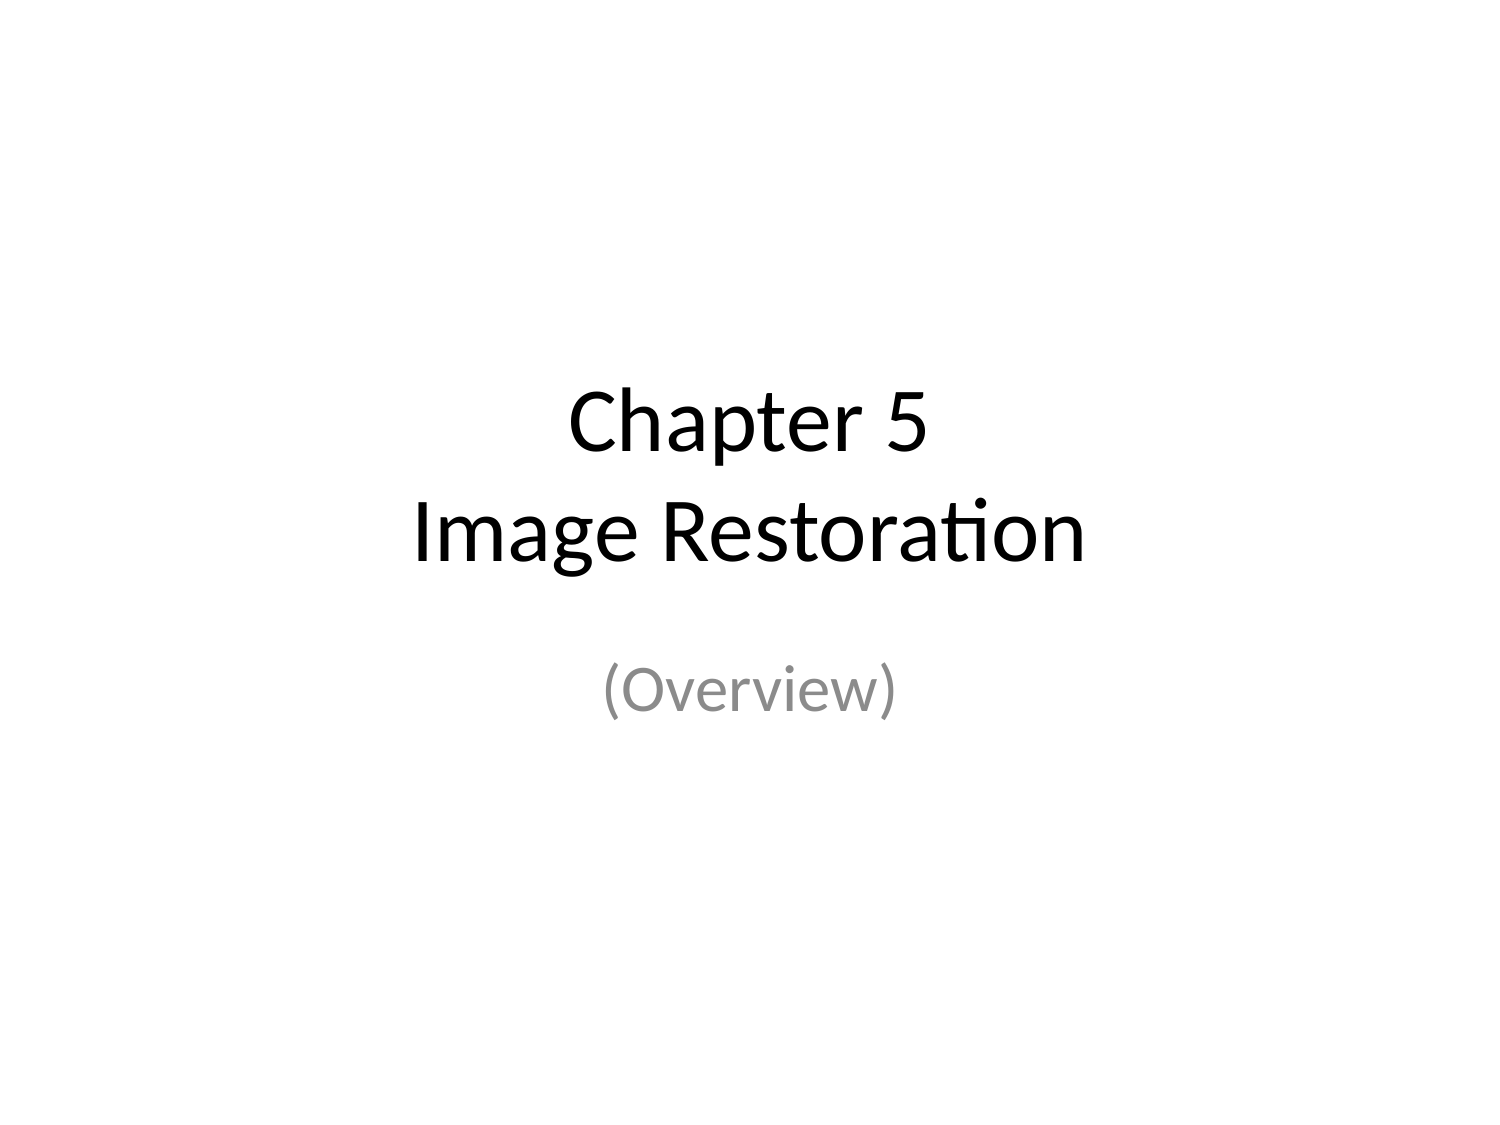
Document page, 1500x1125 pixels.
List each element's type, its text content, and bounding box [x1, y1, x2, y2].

title Chapter 5 Image Restoration [112, 349, 1388, 591]
subtitle (Overview) [225, 637, 1275, 925]
